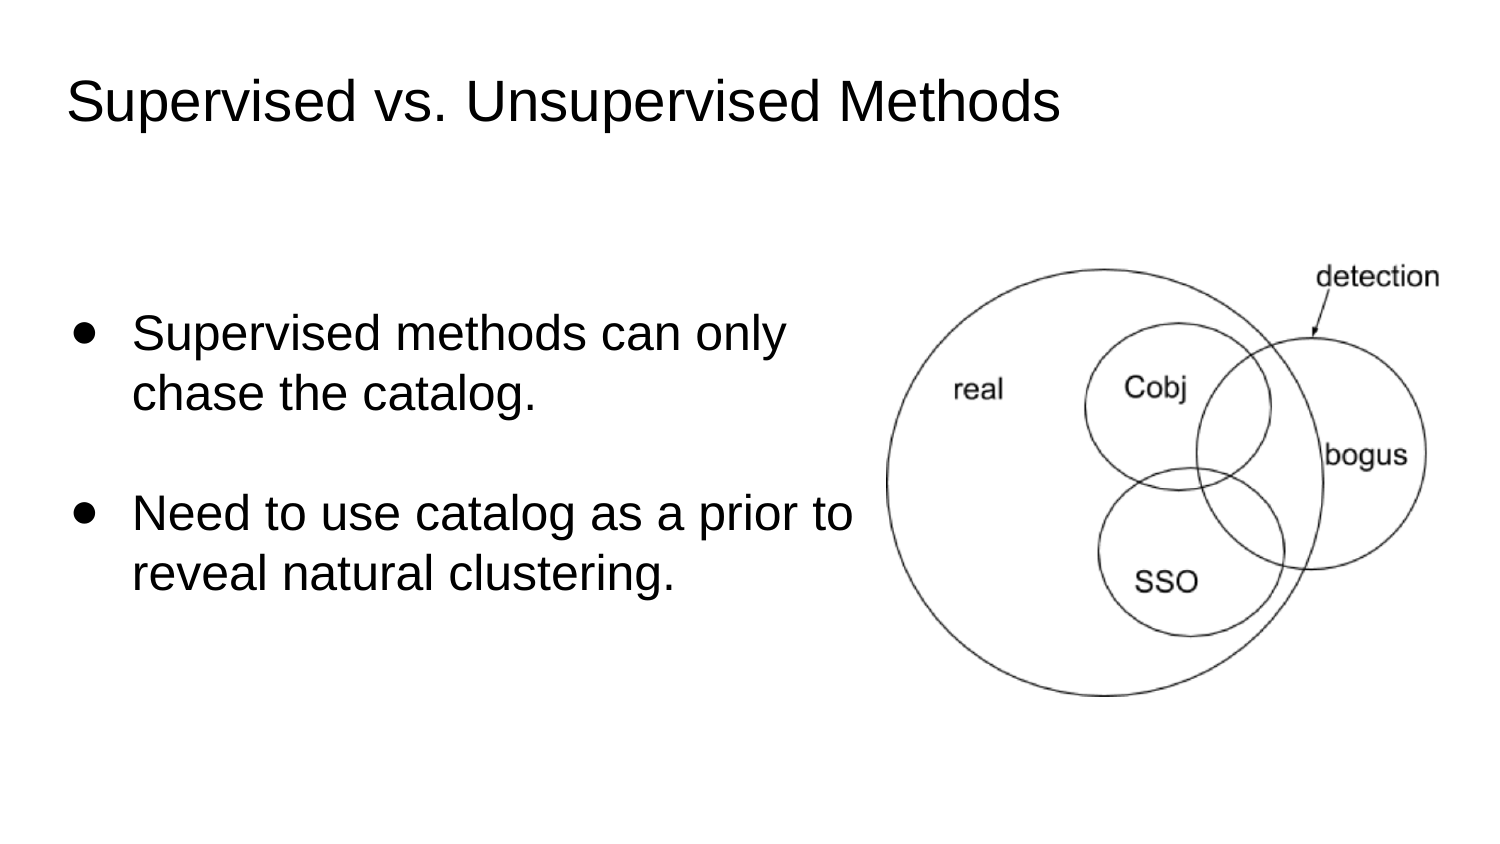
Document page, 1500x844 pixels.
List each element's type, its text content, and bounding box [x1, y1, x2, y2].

title Supervised vs. Unsupervised Methods [51, 48, 1449, 142]
picture [878, 247, 1460, 714]
text_box Supervised methods can only chase the catalog. Need to use catalog as a prior to reveal natural clustering. [41, 225, 902, 718]
